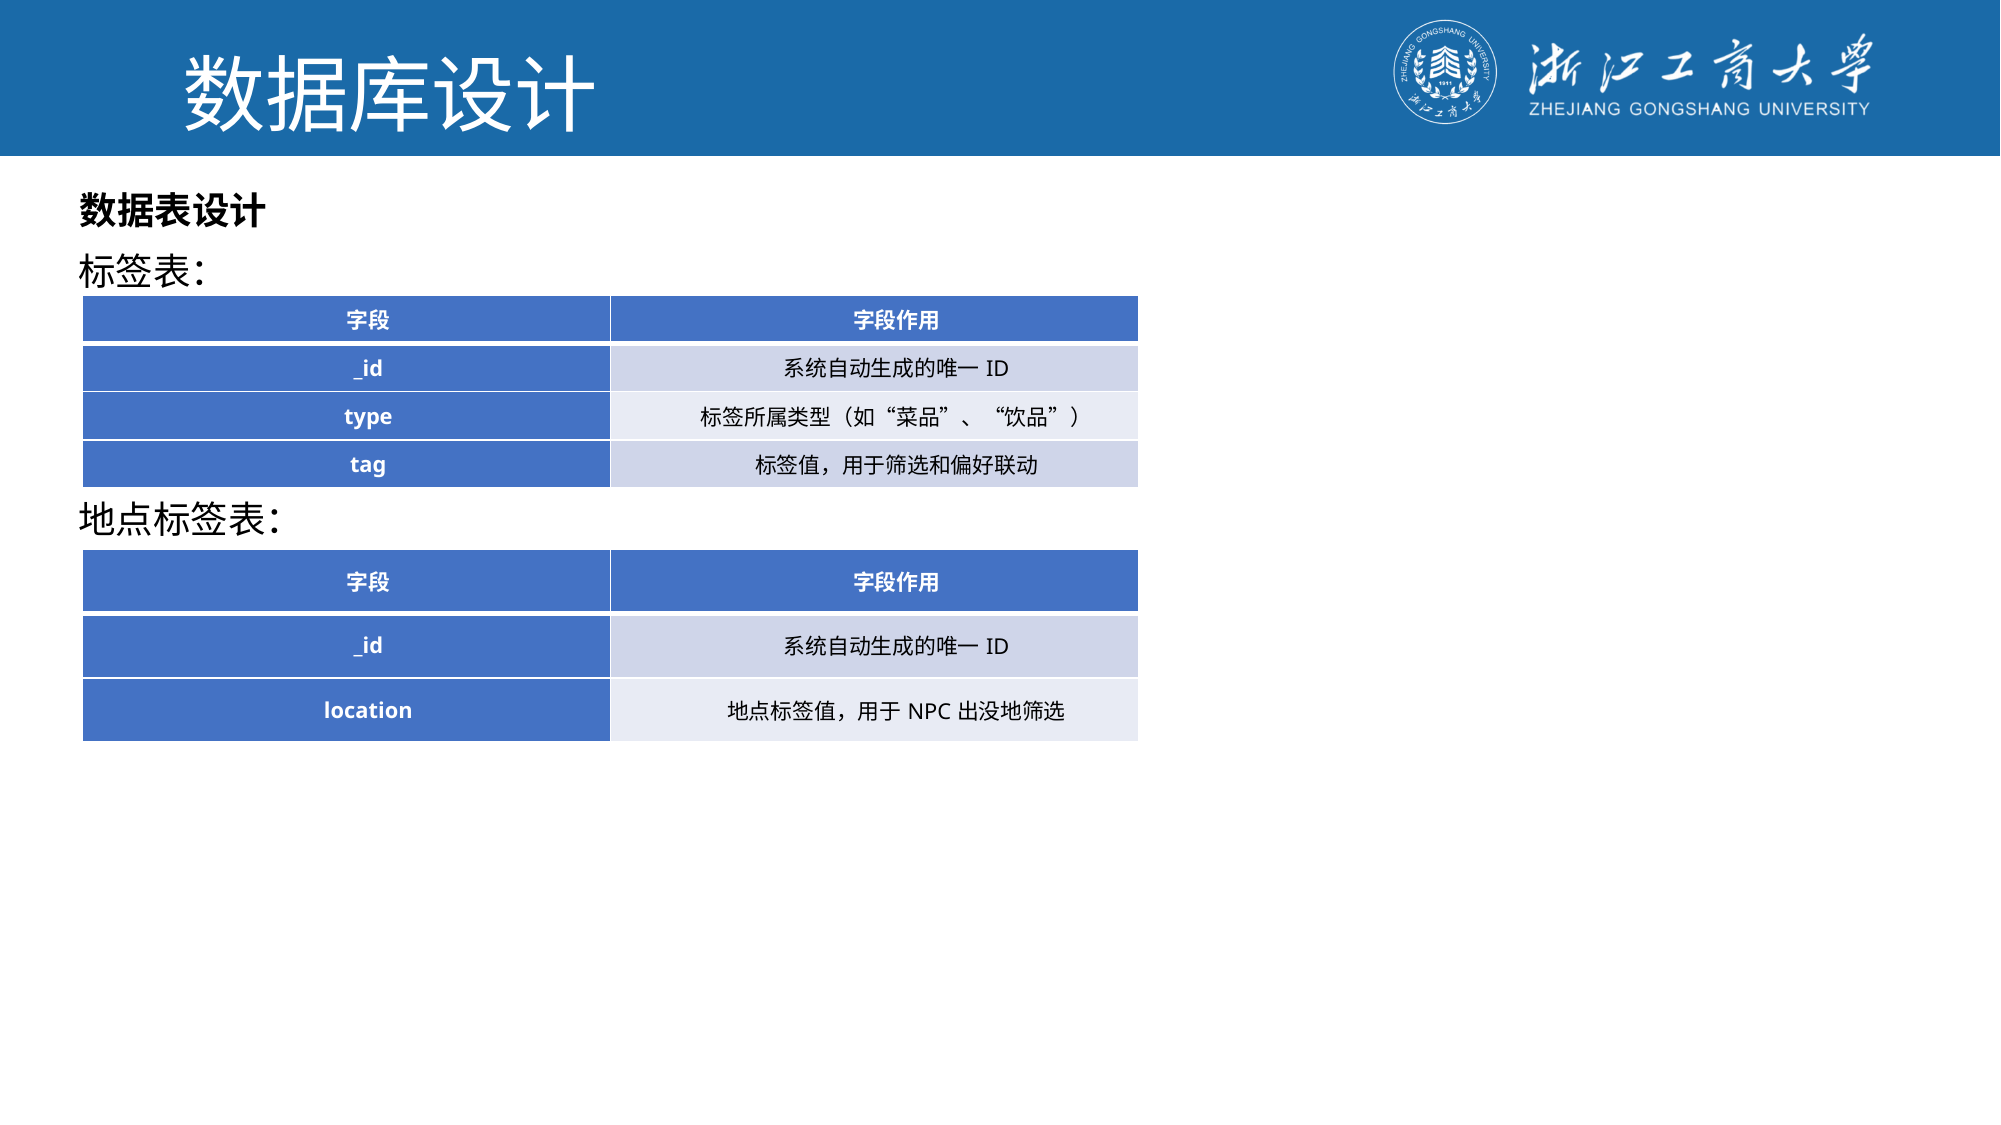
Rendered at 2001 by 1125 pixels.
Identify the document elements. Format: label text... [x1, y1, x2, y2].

table_cell 标签所属类型（如“菜品”、“饮品”） [611, 392, 1138, 439]
text_box 数据表设计 [64, 179, 282, 240]
table_header 字段 [83, 550, 610, 611]
table_cell tag [83, 441, 610, 487]
table_cell _id [83, 346, 610, 391]
table_header 字段作用 [611, 296, 1138, 341]
table_cell 地点标签值，用于NPC出没地筛选 [611, 679, 1138, 741]
table_cell 系统自动生成的唯一ID [611, 616, 1138, 677]
table_cell _id [83, 616, 610, 677]
table_cell 系统自动生成的唯一ID [611, 346, 1138, 391]
text_box 标签表： [63, 240, 1120, 301]
table_header 字段作用 [611, 550, 1138, 611]
text_box 地点标签表： [63, 488, 1120, 548]
text_box 数据库设计 [182, 22, 904, 143]
table_cell location [83, 679, 610, 741]
table_cell 标签值，用于筛选和偏好联动 [611, 441, 1138, 487]
table_cell type [83, 392, 610, 439]
table_header 字段 [83, 296, 610, 341]
